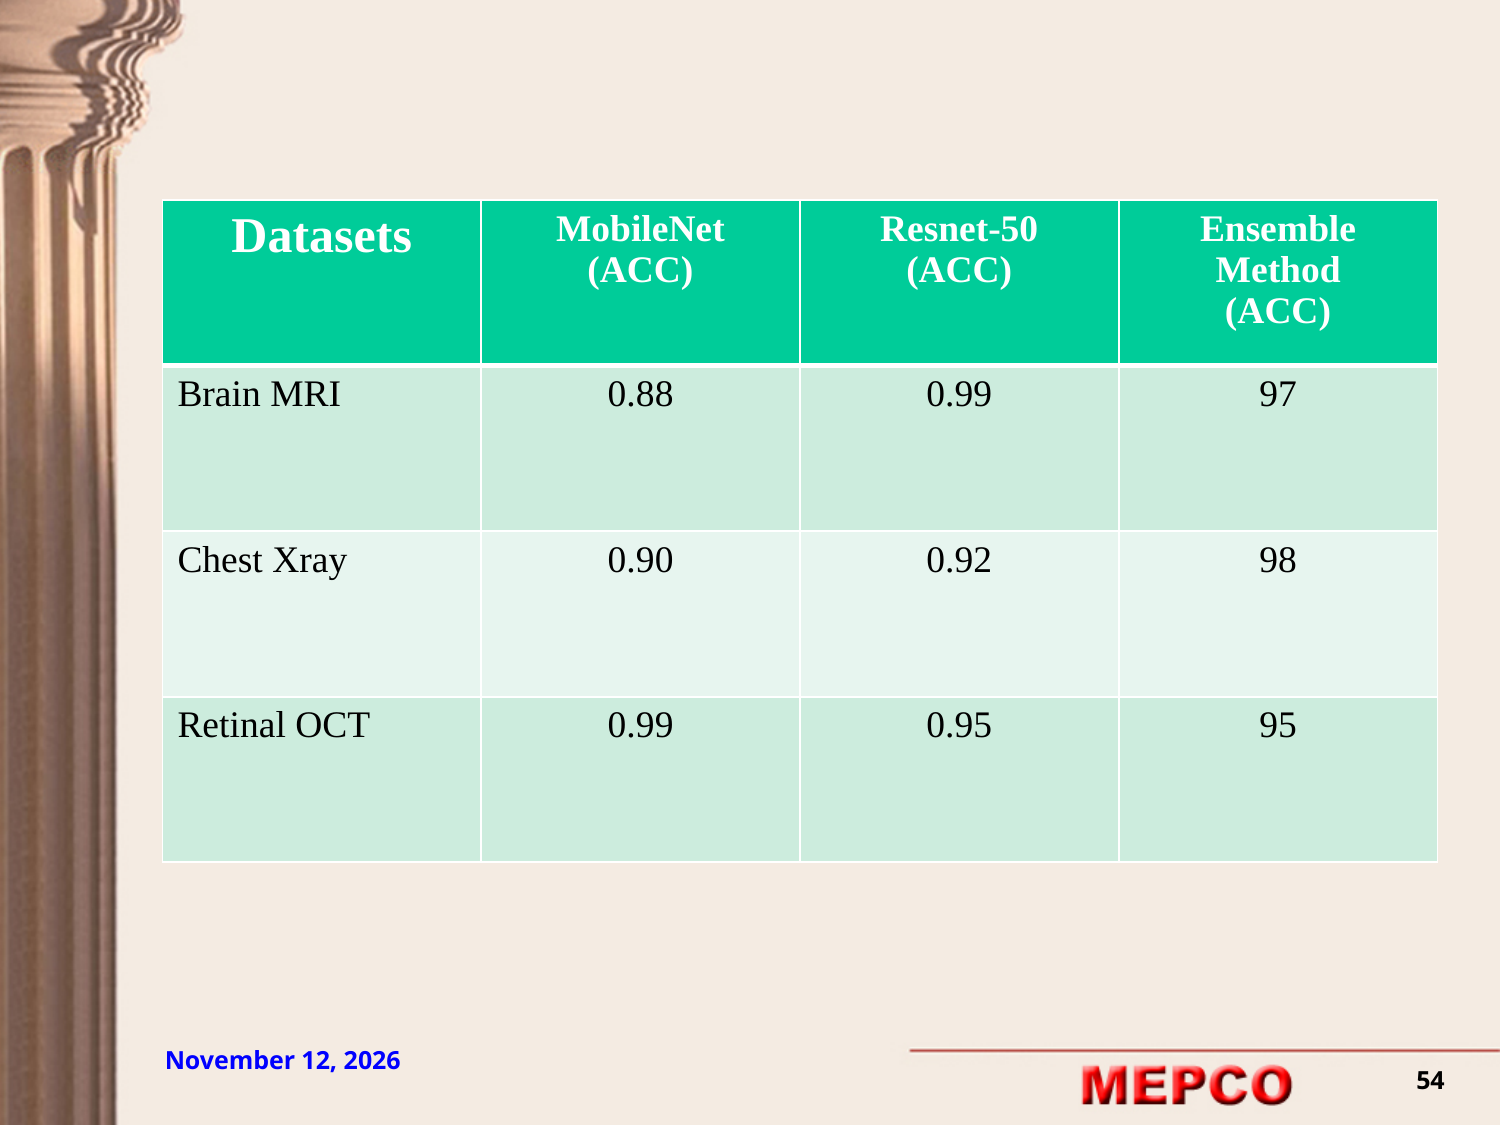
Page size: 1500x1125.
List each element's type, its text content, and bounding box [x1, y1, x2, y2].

table_cell 0.99 [482, 698, 799, 861]
table_cell 0.92 [801, 532, 1118, 696]
table_cell 0.99 [801, 368, 1118, 530]
table_cell Retinal OCT [163, 698, 480, 861]
table_header Resnet-50 (ACC) [801, 201, 1118, 363]
table_cell 0.90 [482, 532, 799, 696]
table_cell 0.95 [801, 698, 1118, 861]
table_cell Brain MRI [163, 368, 480, 530]
table_cell 97 [1120, 368, 1437, 530]
table_header MobileNet (ACC) [482, 201, 799, 363]
table_cell 0.88 [482, 368, 799, 530]
table_header Ensemble Method (ACC) [1120, 201, 1437, 363]
table_cell 95 [1120, 698, 1437, 861]
table_header Datasets [163, 201, 480, 363]
table_cell Chest Xray [163, 532, 480, 696]
table_cell 98 [1120, 532, 1437, 696]
picture [0, 0, 1500, 1125]
